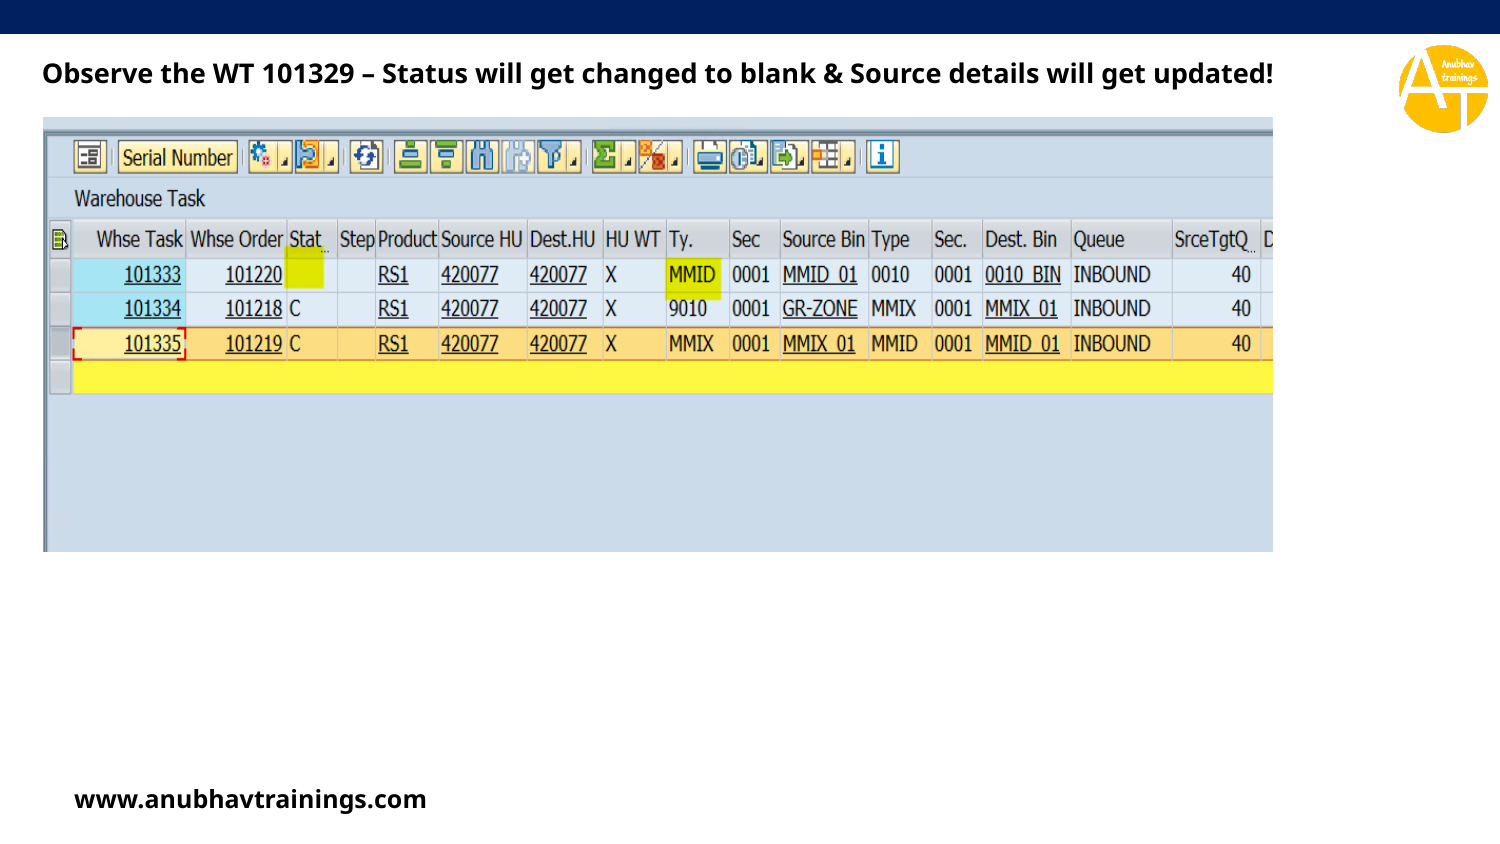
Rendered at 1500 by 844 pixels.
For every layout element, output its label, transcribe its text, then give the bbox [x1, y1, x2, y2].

text_box www.anubhavtrainings.com [13, 776, 489, 822]
text_box Observe the WT 101329 – Status will get changed to blank & Source details will get updated! [26, 38, 1310, 104]
picture [1390, 39, 1493, 140]
picture [43, 117, 1274, 552]
